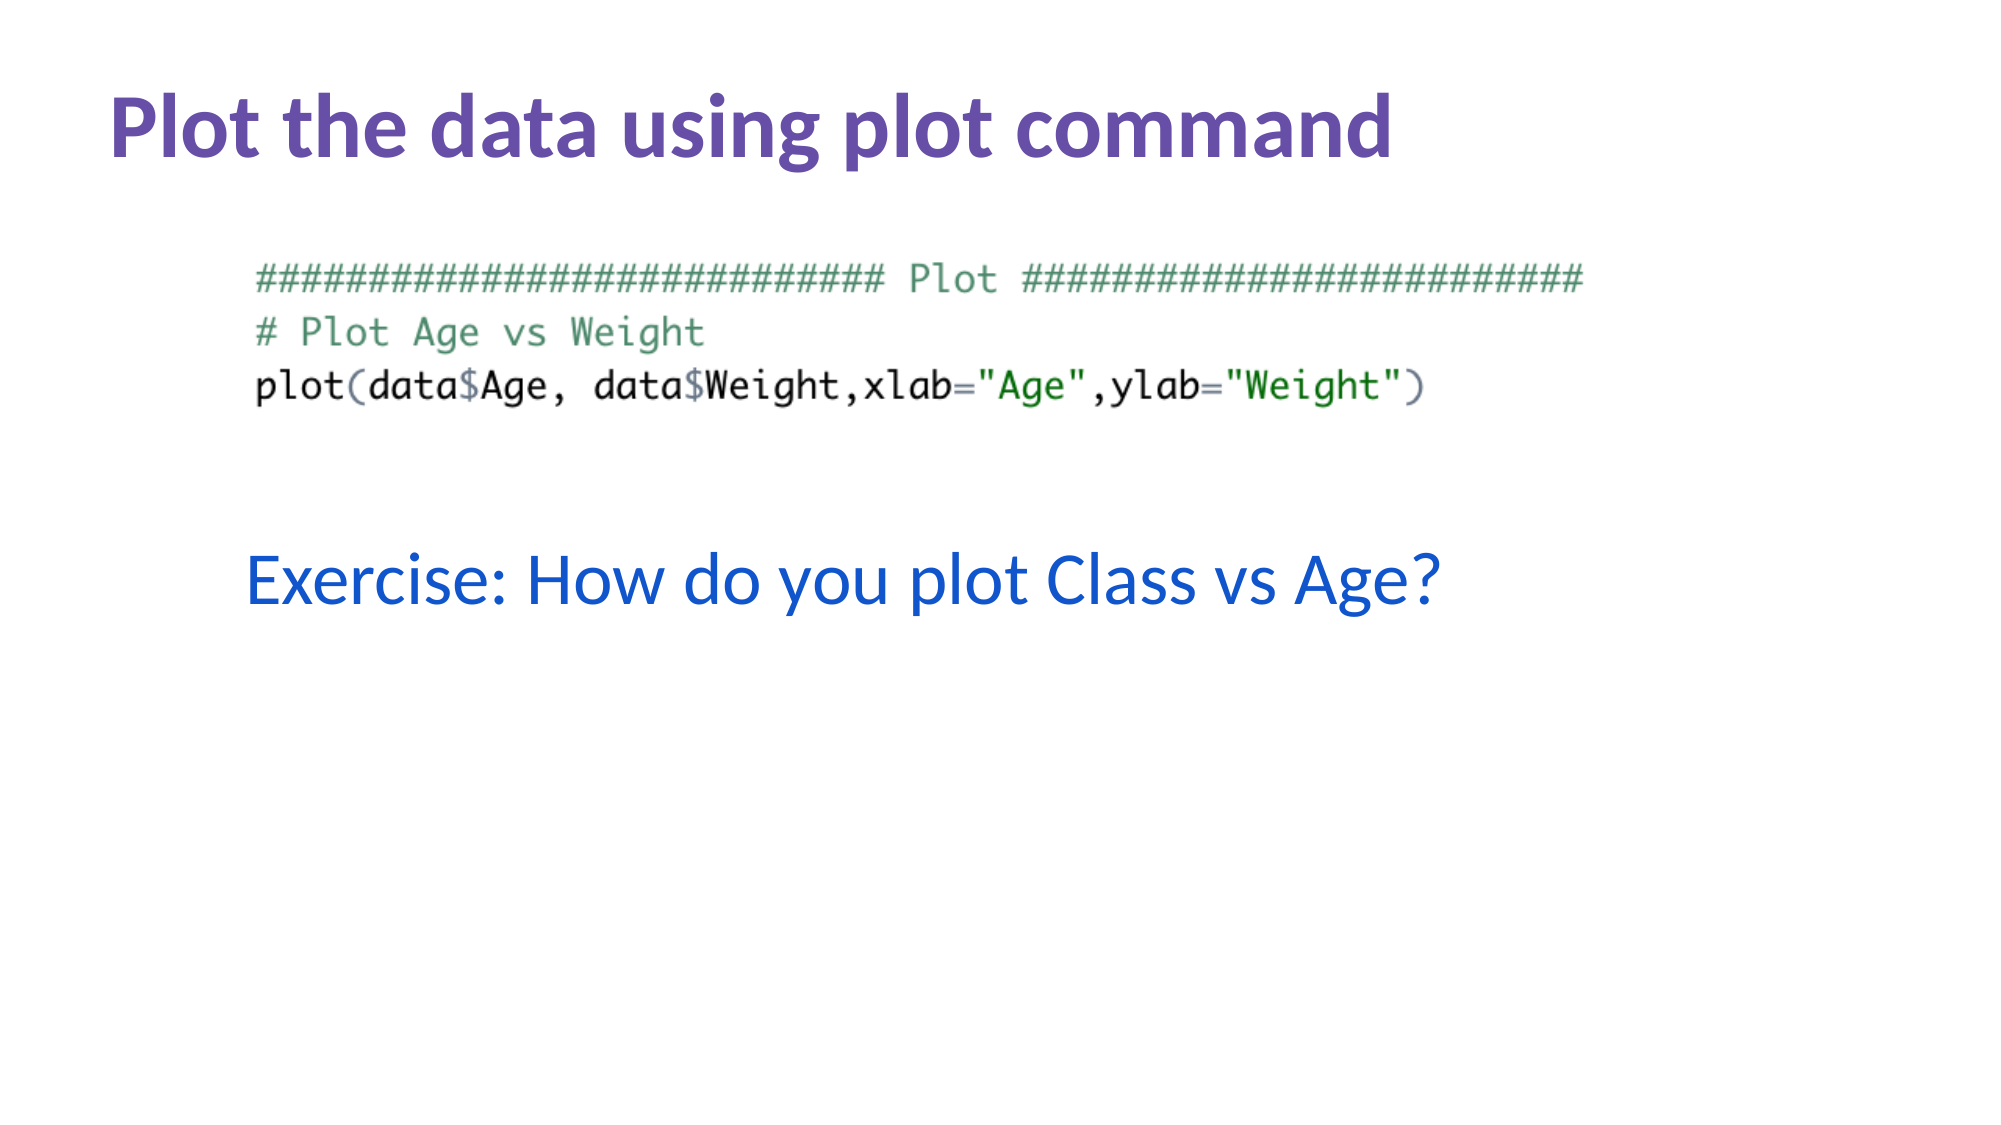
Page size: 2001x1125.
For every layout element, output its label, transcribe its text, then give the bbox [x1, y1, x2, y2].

picture [243, 236, 1638, 422]
text_box Exercise: How do you plot Class vs Age? [230, 514, 1834, 838]
title Plot the data using plot command [94, 19, 1820, 237]
